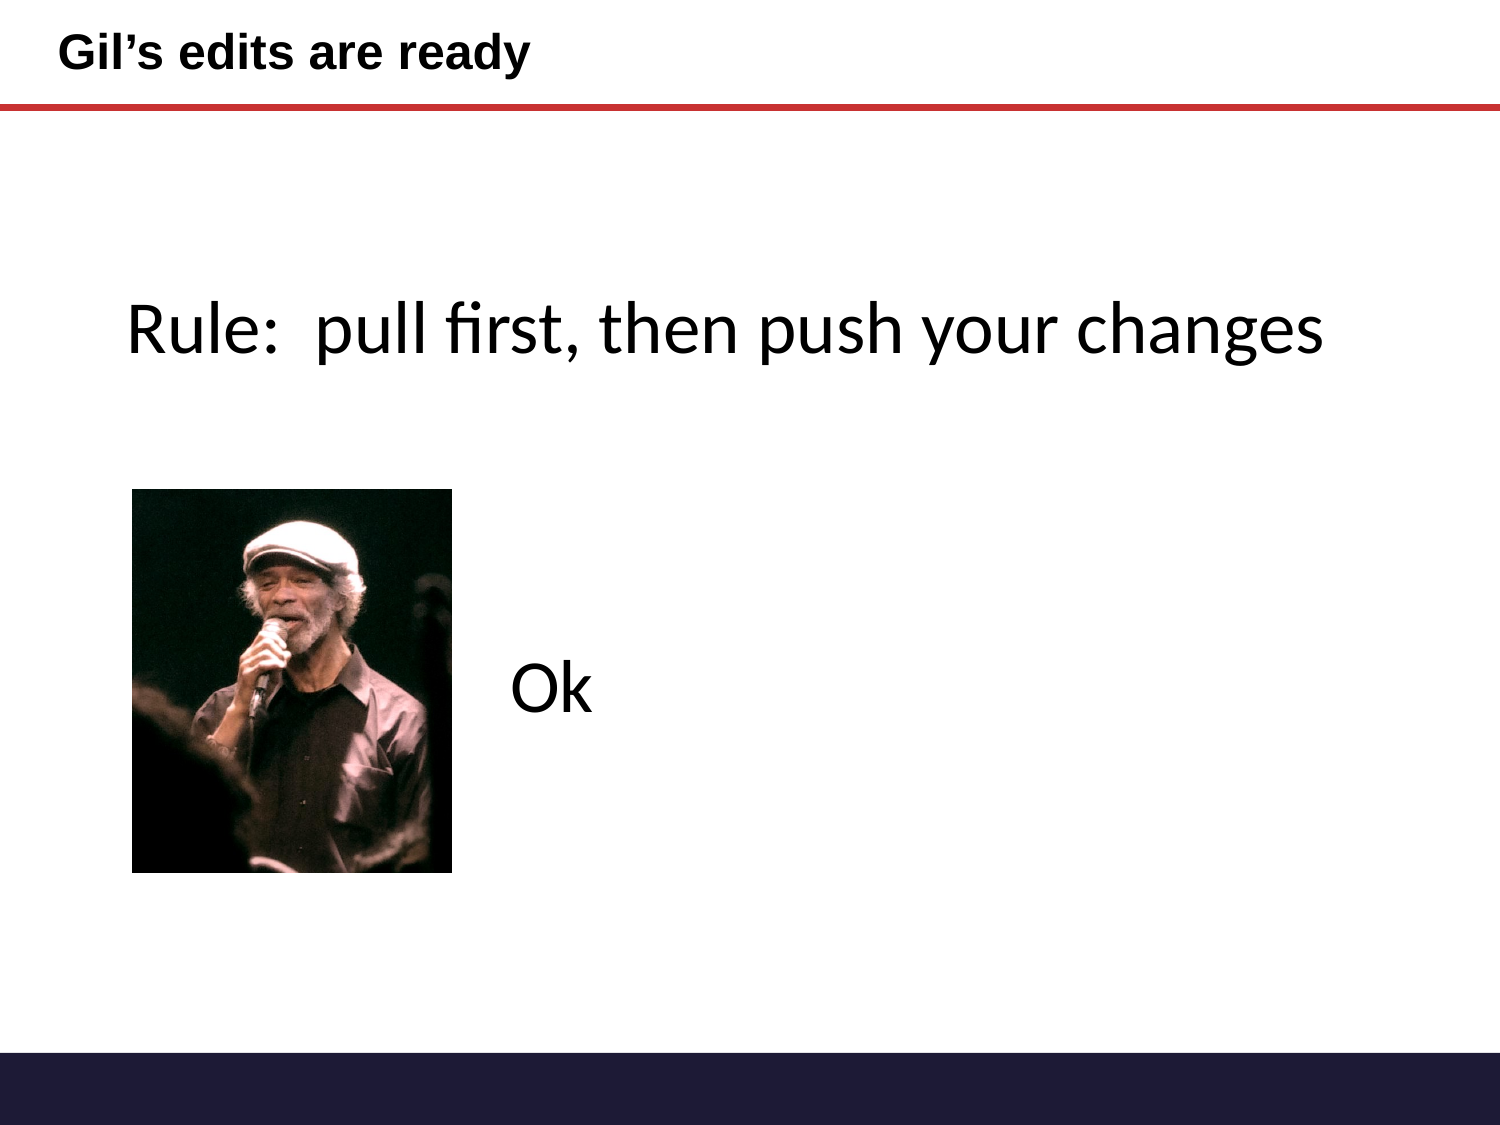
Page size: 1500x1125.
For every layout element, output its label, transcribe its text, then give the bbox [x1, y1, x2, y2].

picture [132, 489, 452, 873]
text_box Ok [502, 629, 602, 735]
text_box Rule: pull first, then push your changes [118, 270, 1334, 376]
title Gil’s edits are ready [49, 0, 948, 108]
